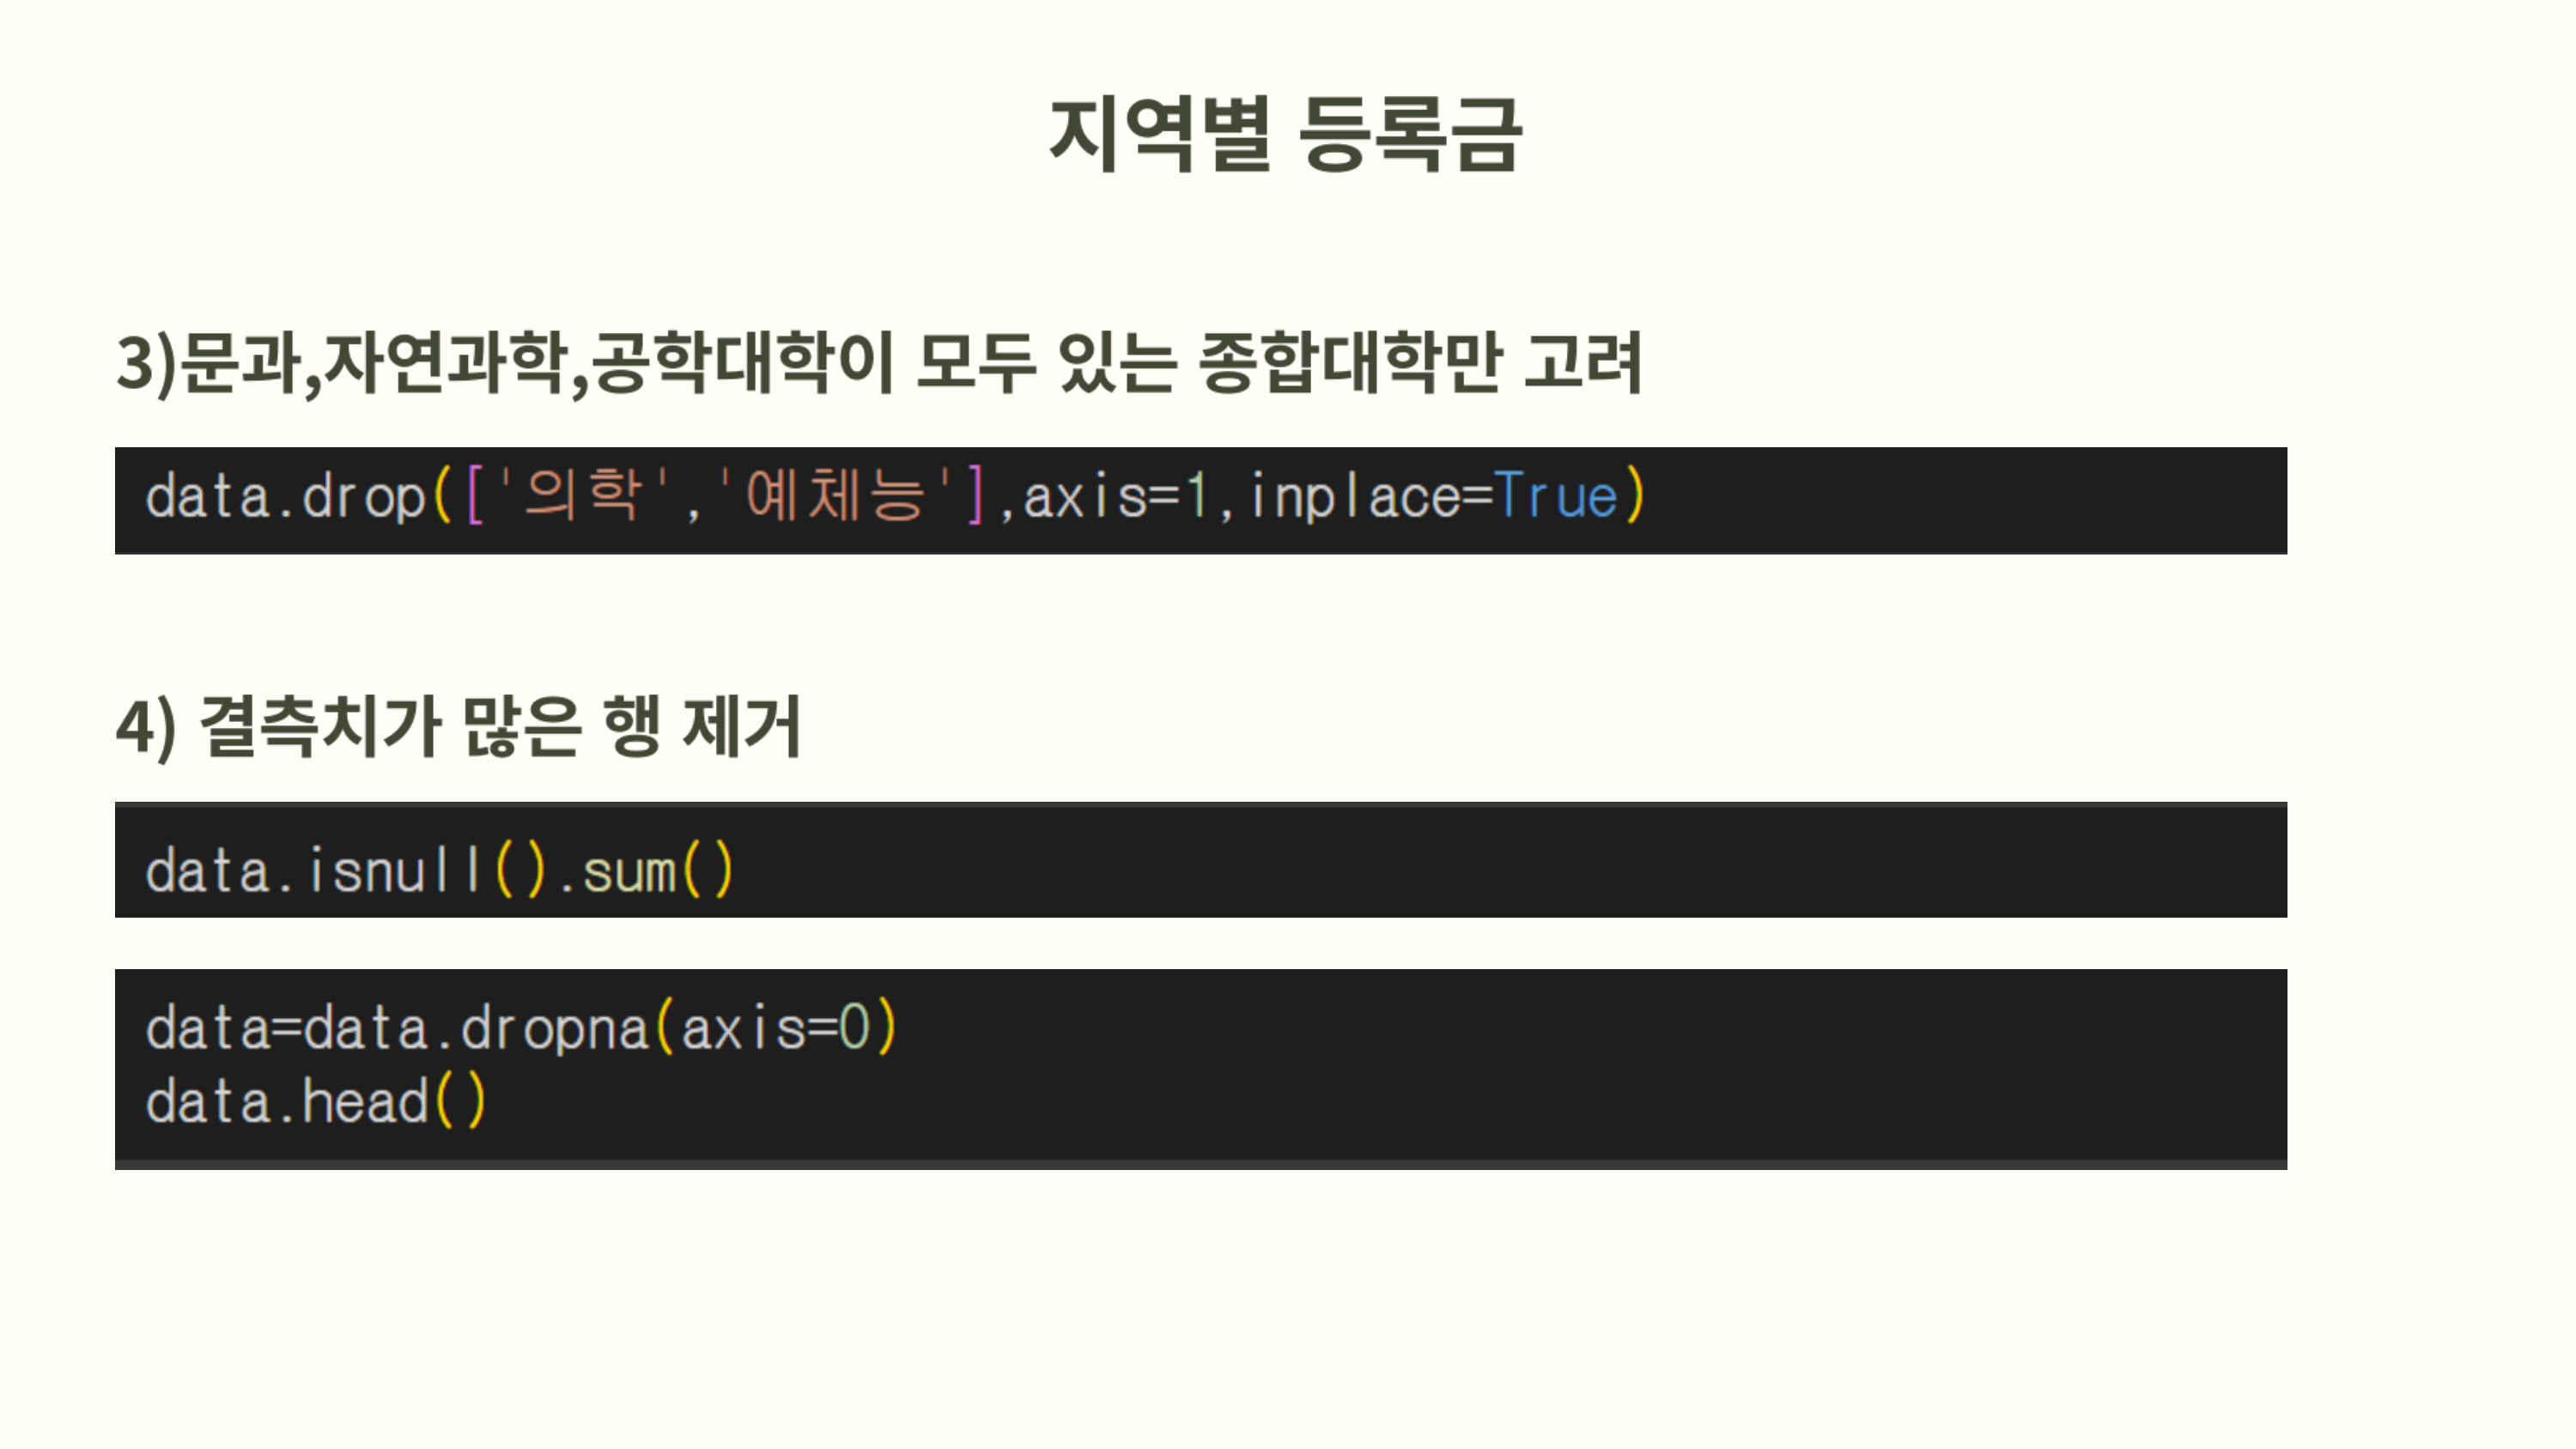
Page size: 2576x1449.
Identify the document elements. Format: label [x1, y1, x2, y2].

text_box [114, 969, 2287, 1171]
text_box [114, 447, 2287, 555]
picture [853, 61, 1570, 213]
picture [104, 301, 1676, 439]
picture [104, 665, 835, 803]
text_box [114, 802, 2287, 919]
